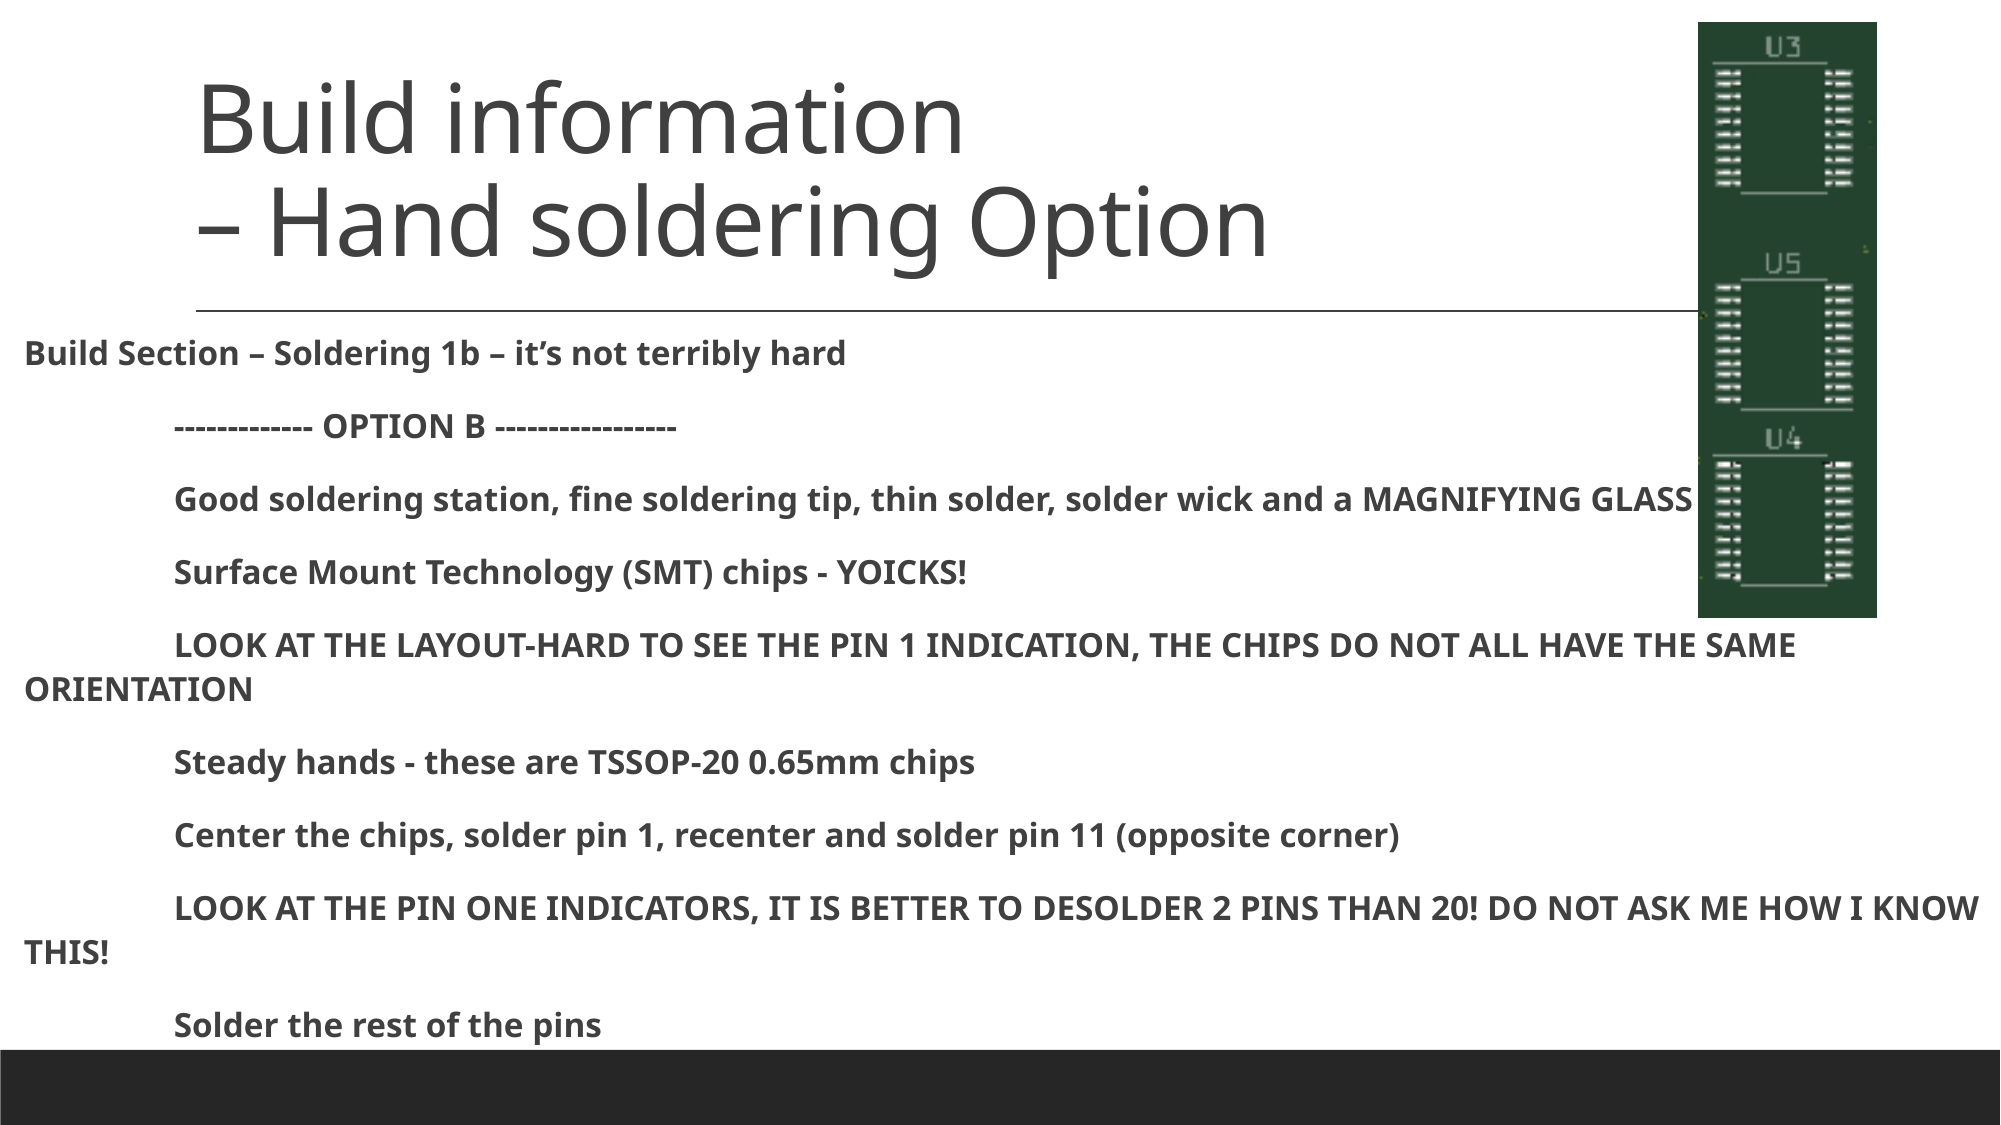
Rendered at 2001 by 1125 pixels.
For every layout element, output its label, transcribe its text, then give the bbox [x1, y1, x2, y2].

title Build information – Hand soldering Option [180, 47, 1694, 285]
list Build Section – Soldering 1b – it’s not terribly hard ------------- OPTION B ----------------- Good soldering station, fine soldering tip, thin solder, solder wick and a MAGNIFYING GLASS Surface Mount Technology (SMT) chips - YOICKS! LOOK AT THE LAYOUT-HARD TO SEE THE PIN 1 INDICATION, THE CHIPS DO NOT ALL HAVE THE SAME ORIENTATION Steady hands - these are TSSOP-20 0.65mm chips Center the chips, solder pin 1, recenter and solder pin 11 (opposite corner) LOOK AT THE PIN ONE INDICATORS, IT IS BETTER TO DESOLDER 2 PINS THAN 20! DO NOT ASK ME HOW I KNOW THIS! Solder the rest of the pins [23, 320, 2000, 1013]
picture [1697, 21, 1877, 619]
